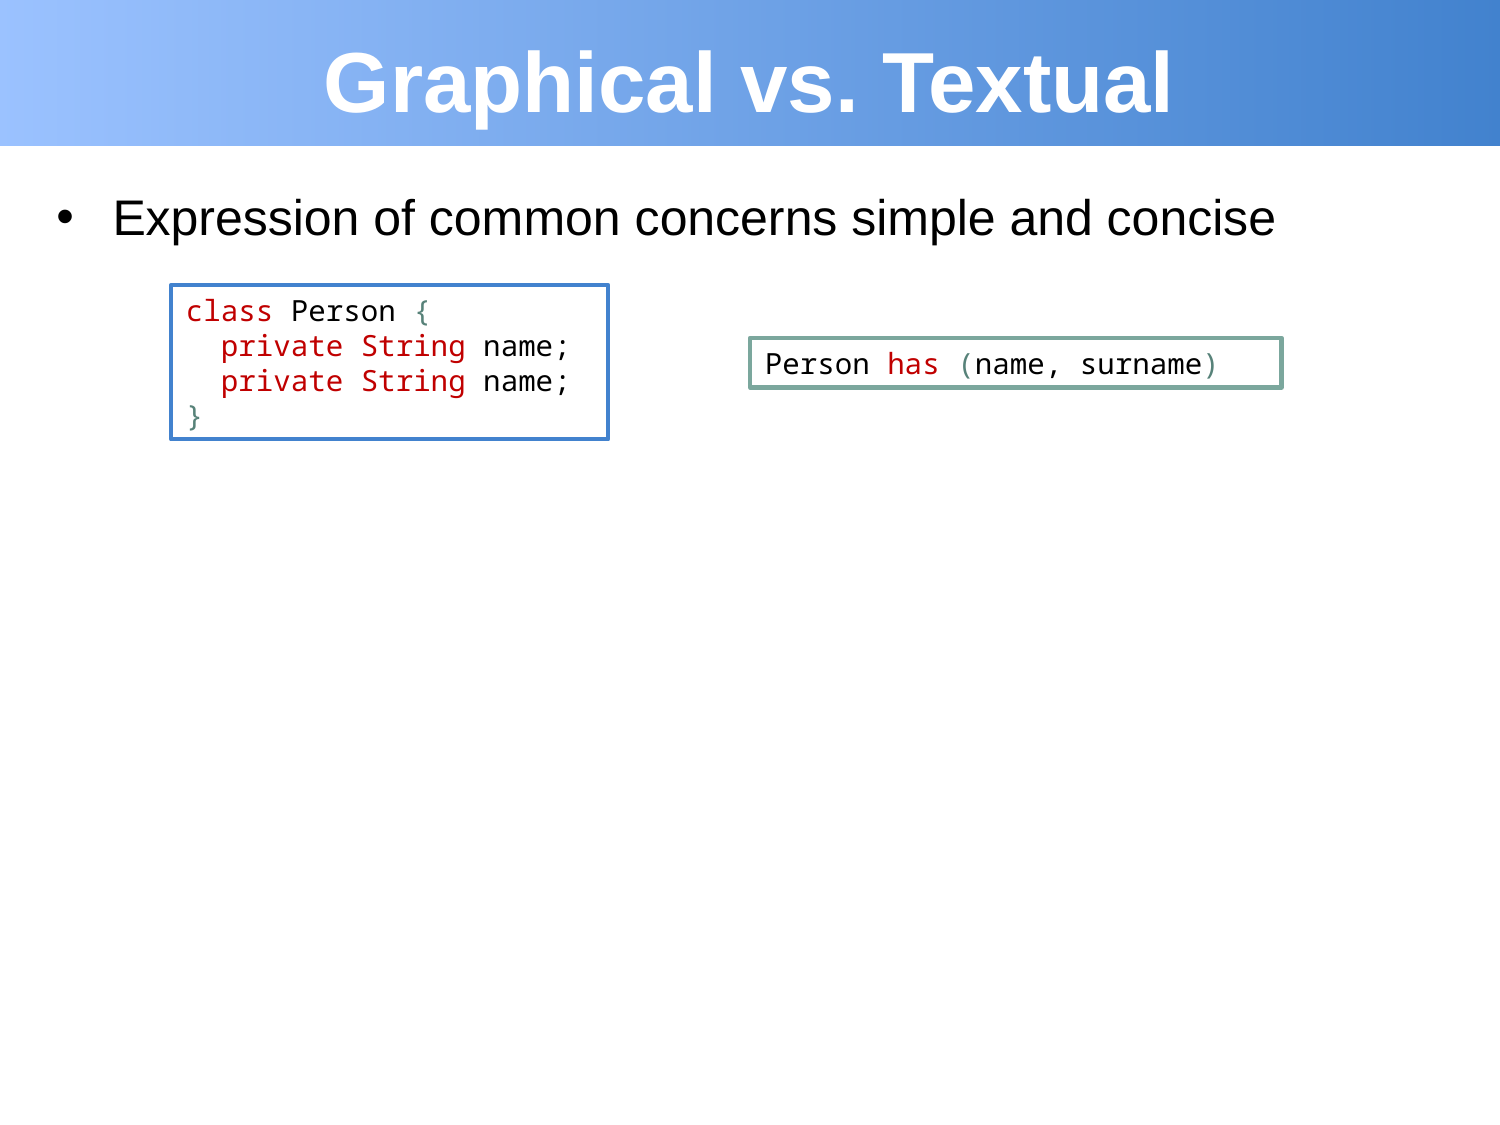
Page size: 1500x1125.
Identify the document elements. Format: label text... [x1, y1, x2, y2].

text_box class Person { private String name; private String name; } [169, 283, 610, 441]
list Expression of common concerns simple and concise [41, 184, 1412, 279]
title Graphical vs. Textual [17, 19, 1483, 138]
text_box [0, 0, 1500, 147]
text_box Person has (name, surname) [748, 336, 1284, 390]
